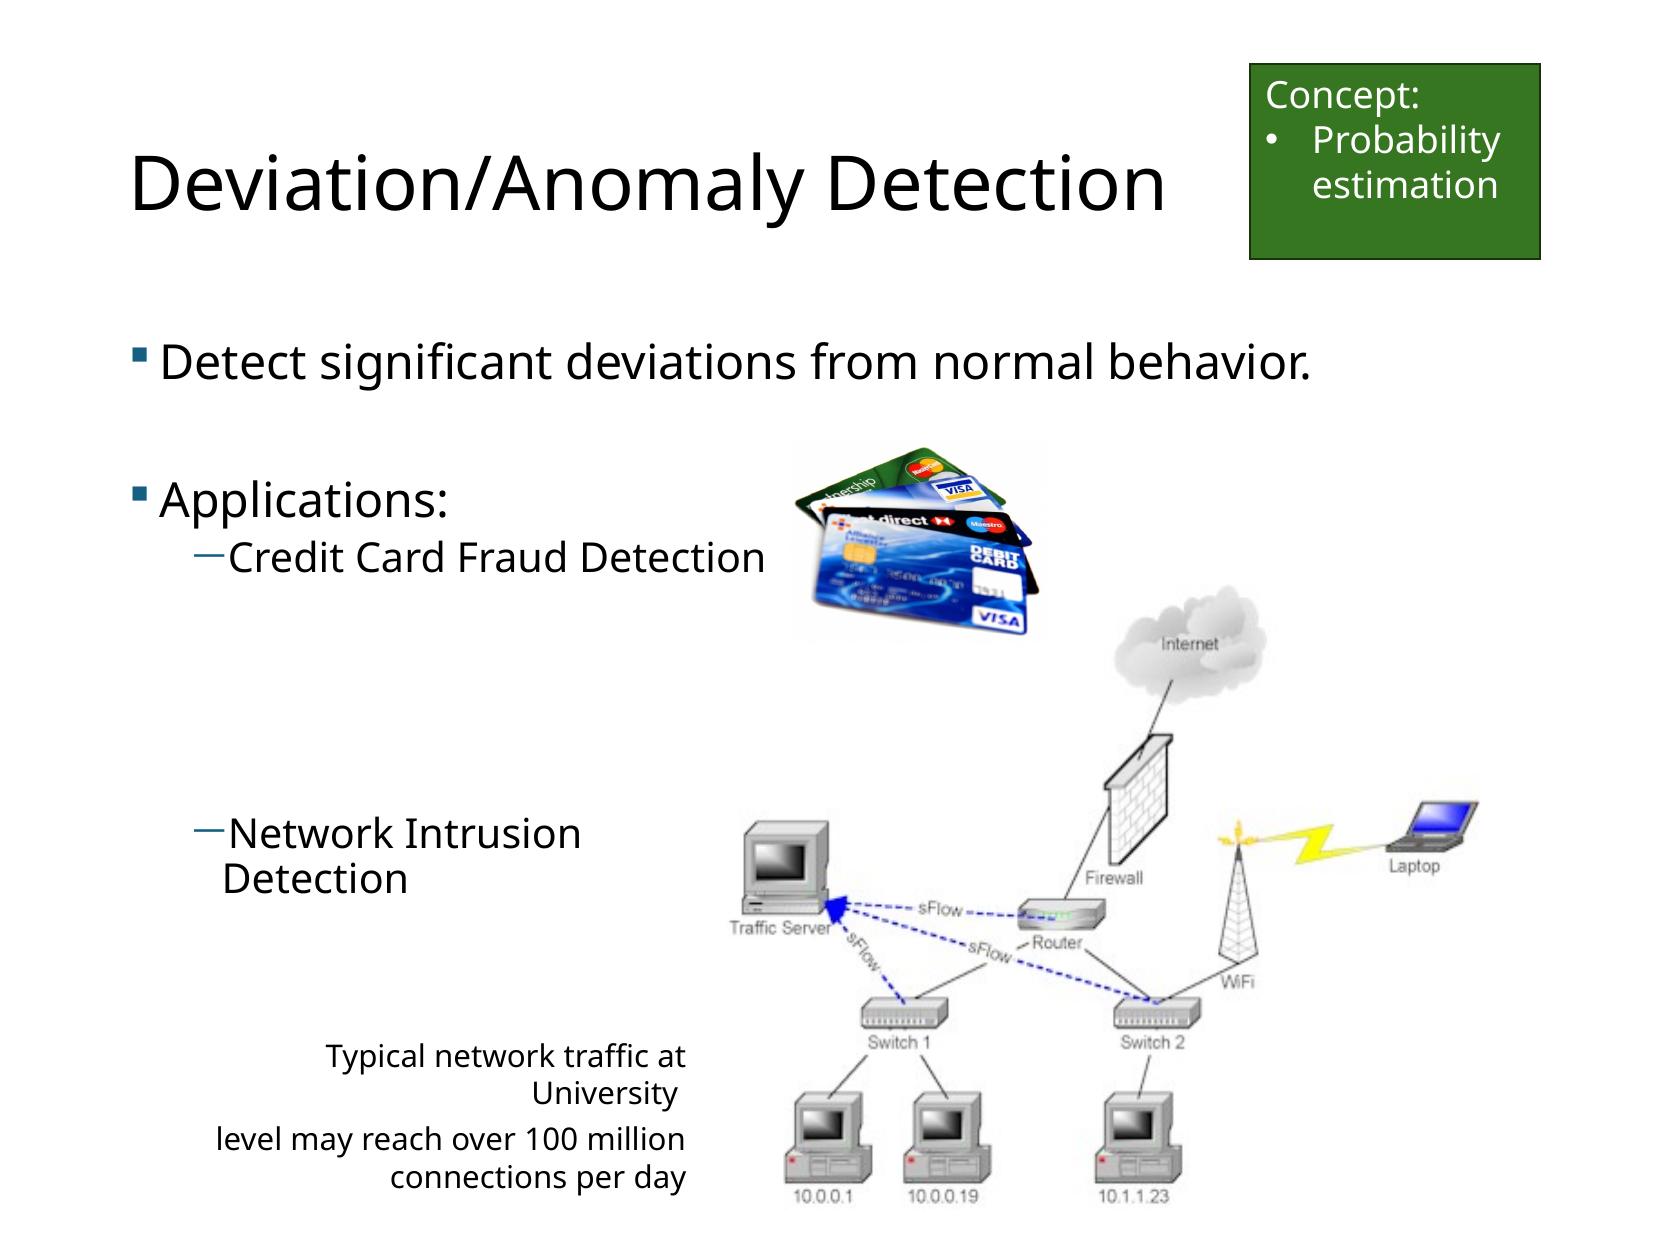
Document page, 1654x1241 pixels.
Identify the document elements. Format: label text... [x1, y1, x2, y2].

list Detect significant deviations from normal behavior. Applications: Credit Card Fraud Detection Network Intrusion Detection [113, 330, 1540, 1117]
title Deviation/Anomaly Detection [113, 66, 1540, 306]
picture [726, 440, 1487, 1216]
text_box Typical network traffic at University level may reach over 100 million connections per day [176, 1028, 687, 1202]
